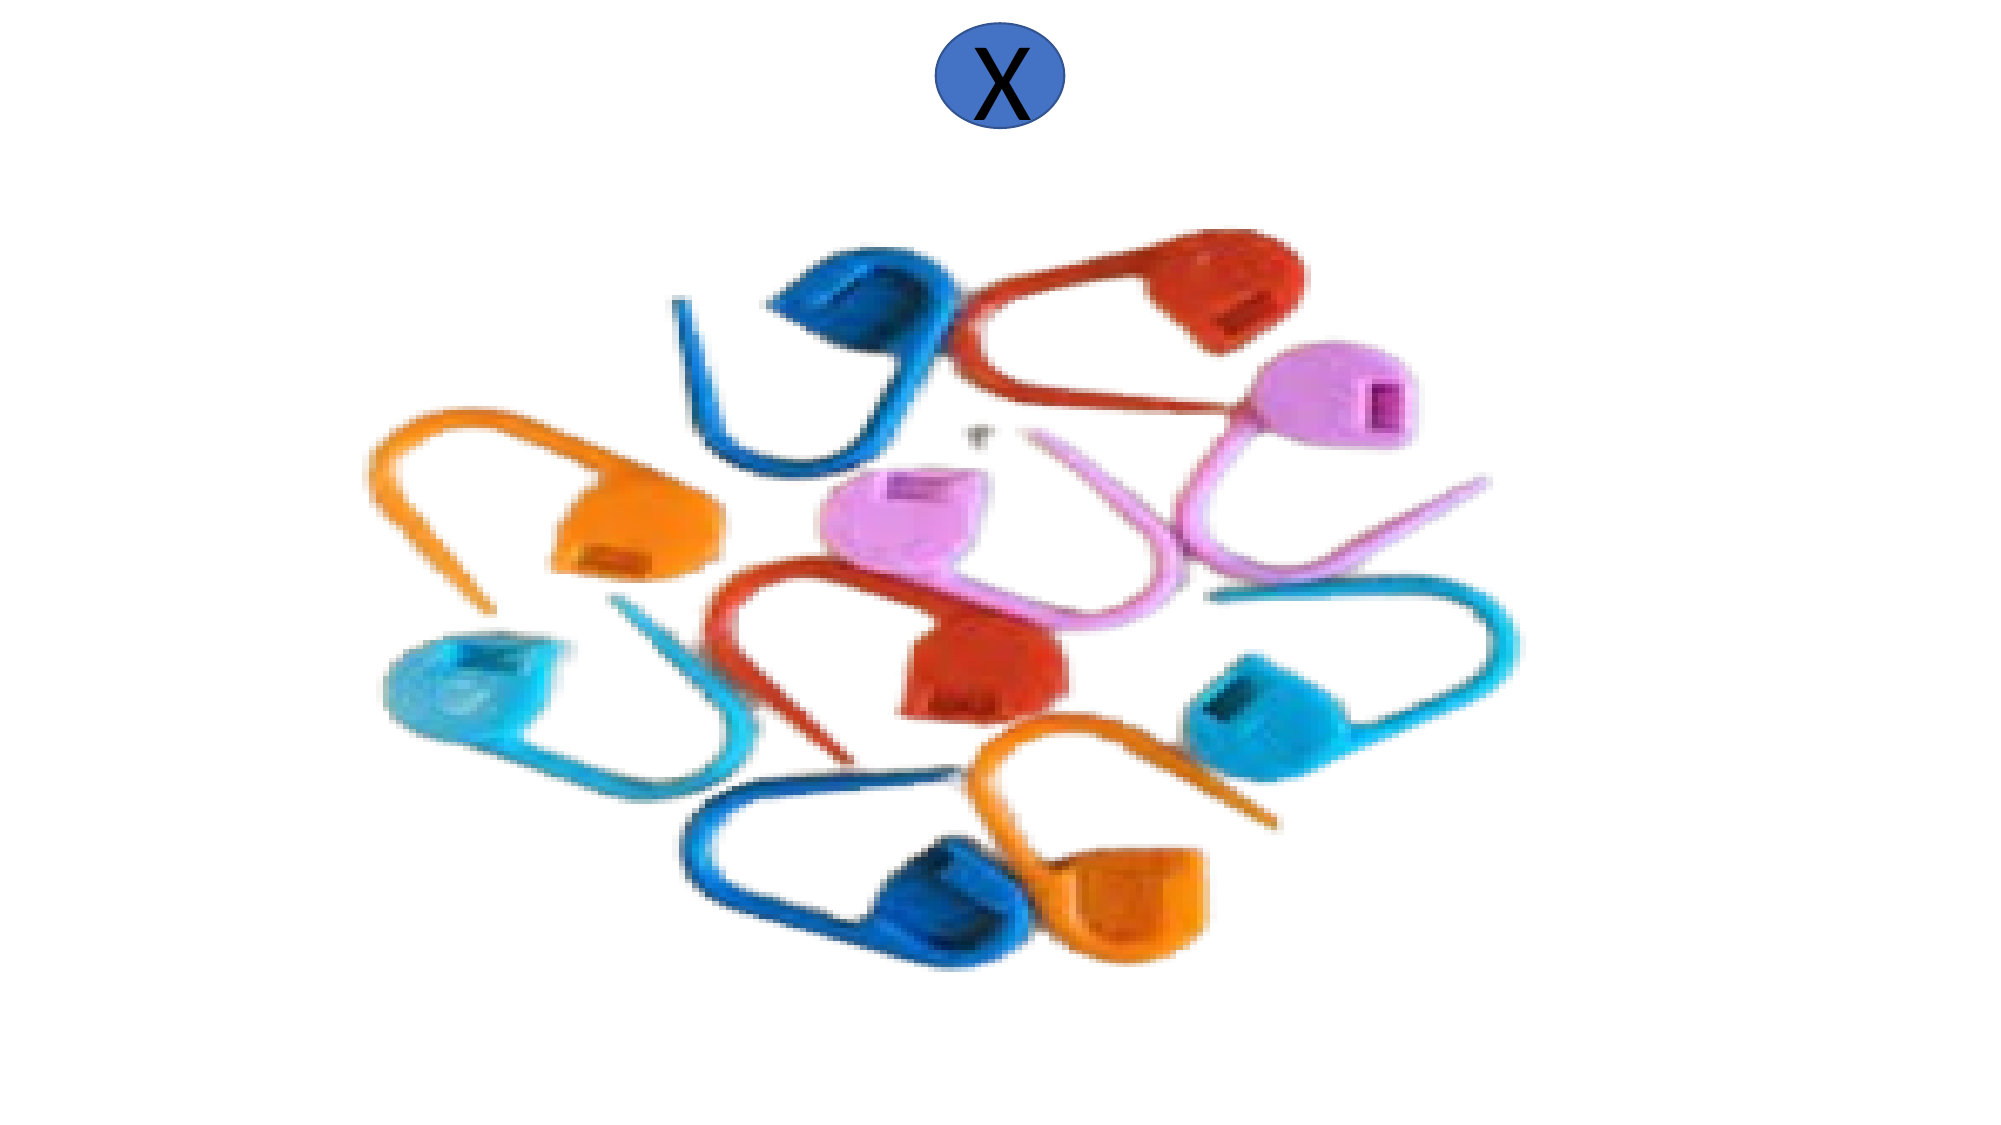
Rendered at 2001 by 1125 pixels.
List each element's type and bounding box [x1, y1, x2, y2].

text_box [935, 0, 1065, 152]
picture [235, 127, 1722, 1074]
